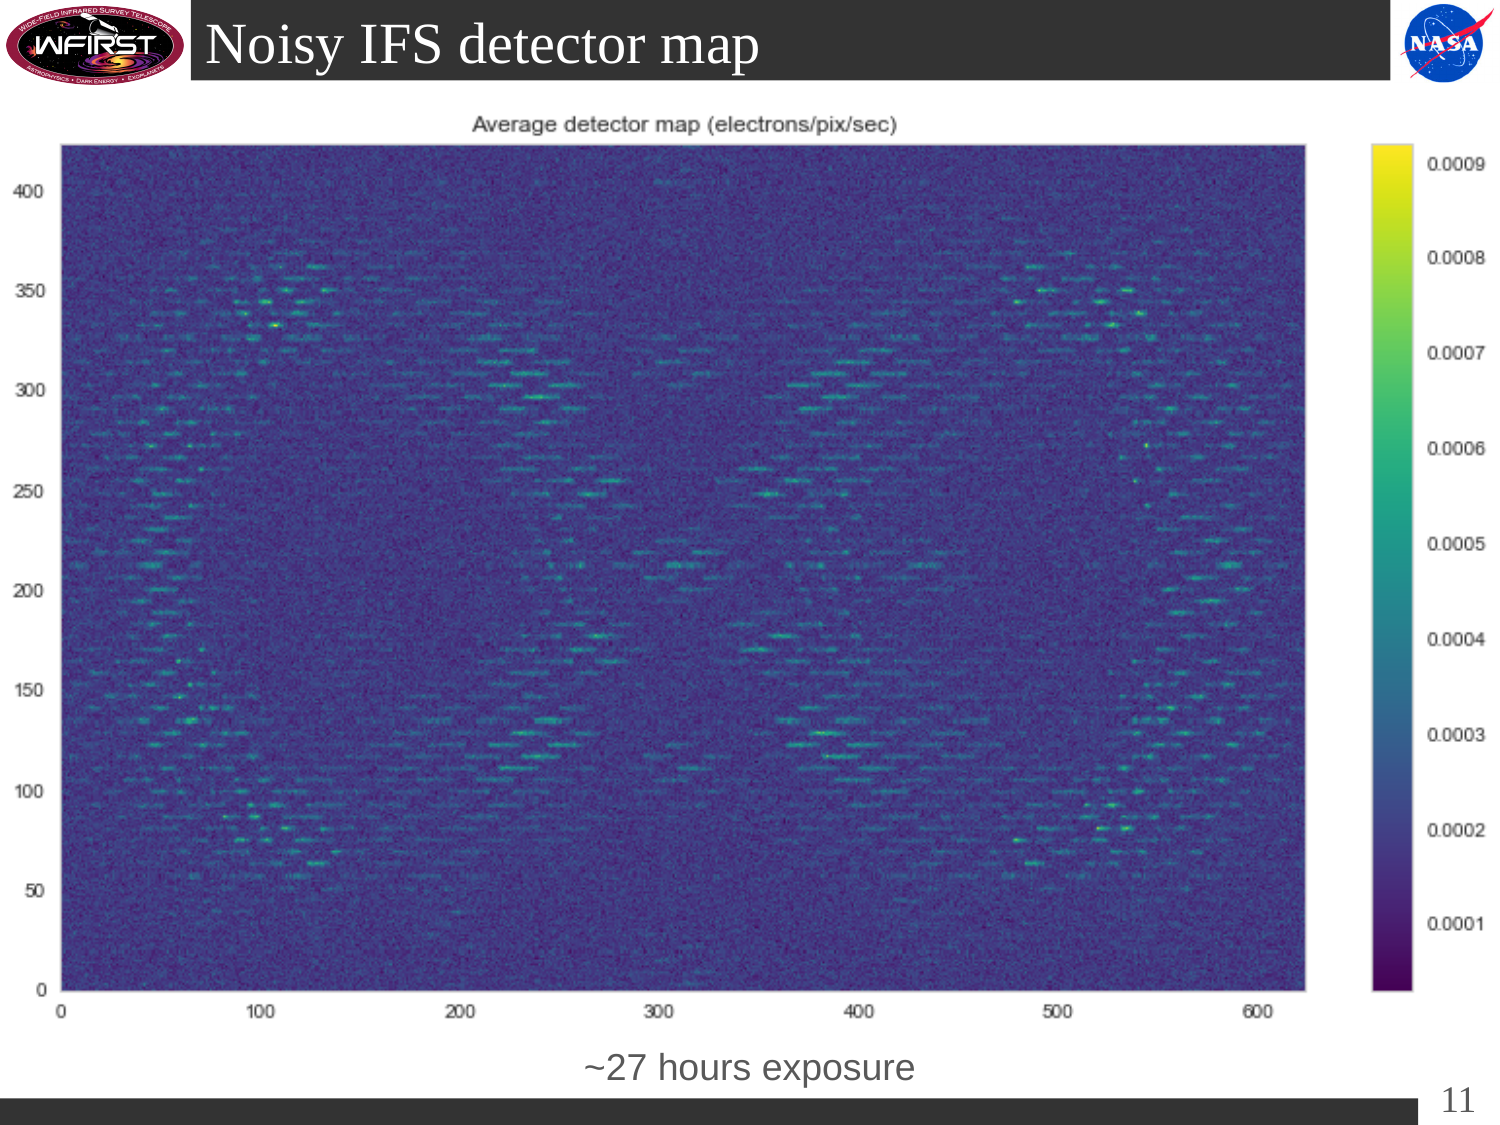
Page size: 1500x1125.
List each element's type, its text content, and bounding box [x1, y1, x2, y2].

picture [1, 0, 191, 89]
title Noisy IFS detector map [190, 0, 1391, 81]
text_box ~27 hours exposure [569, 1036, 931, 1095]
picture [1394, 3, 1500, 83]
picture [0, 102, 1500, 1036]
